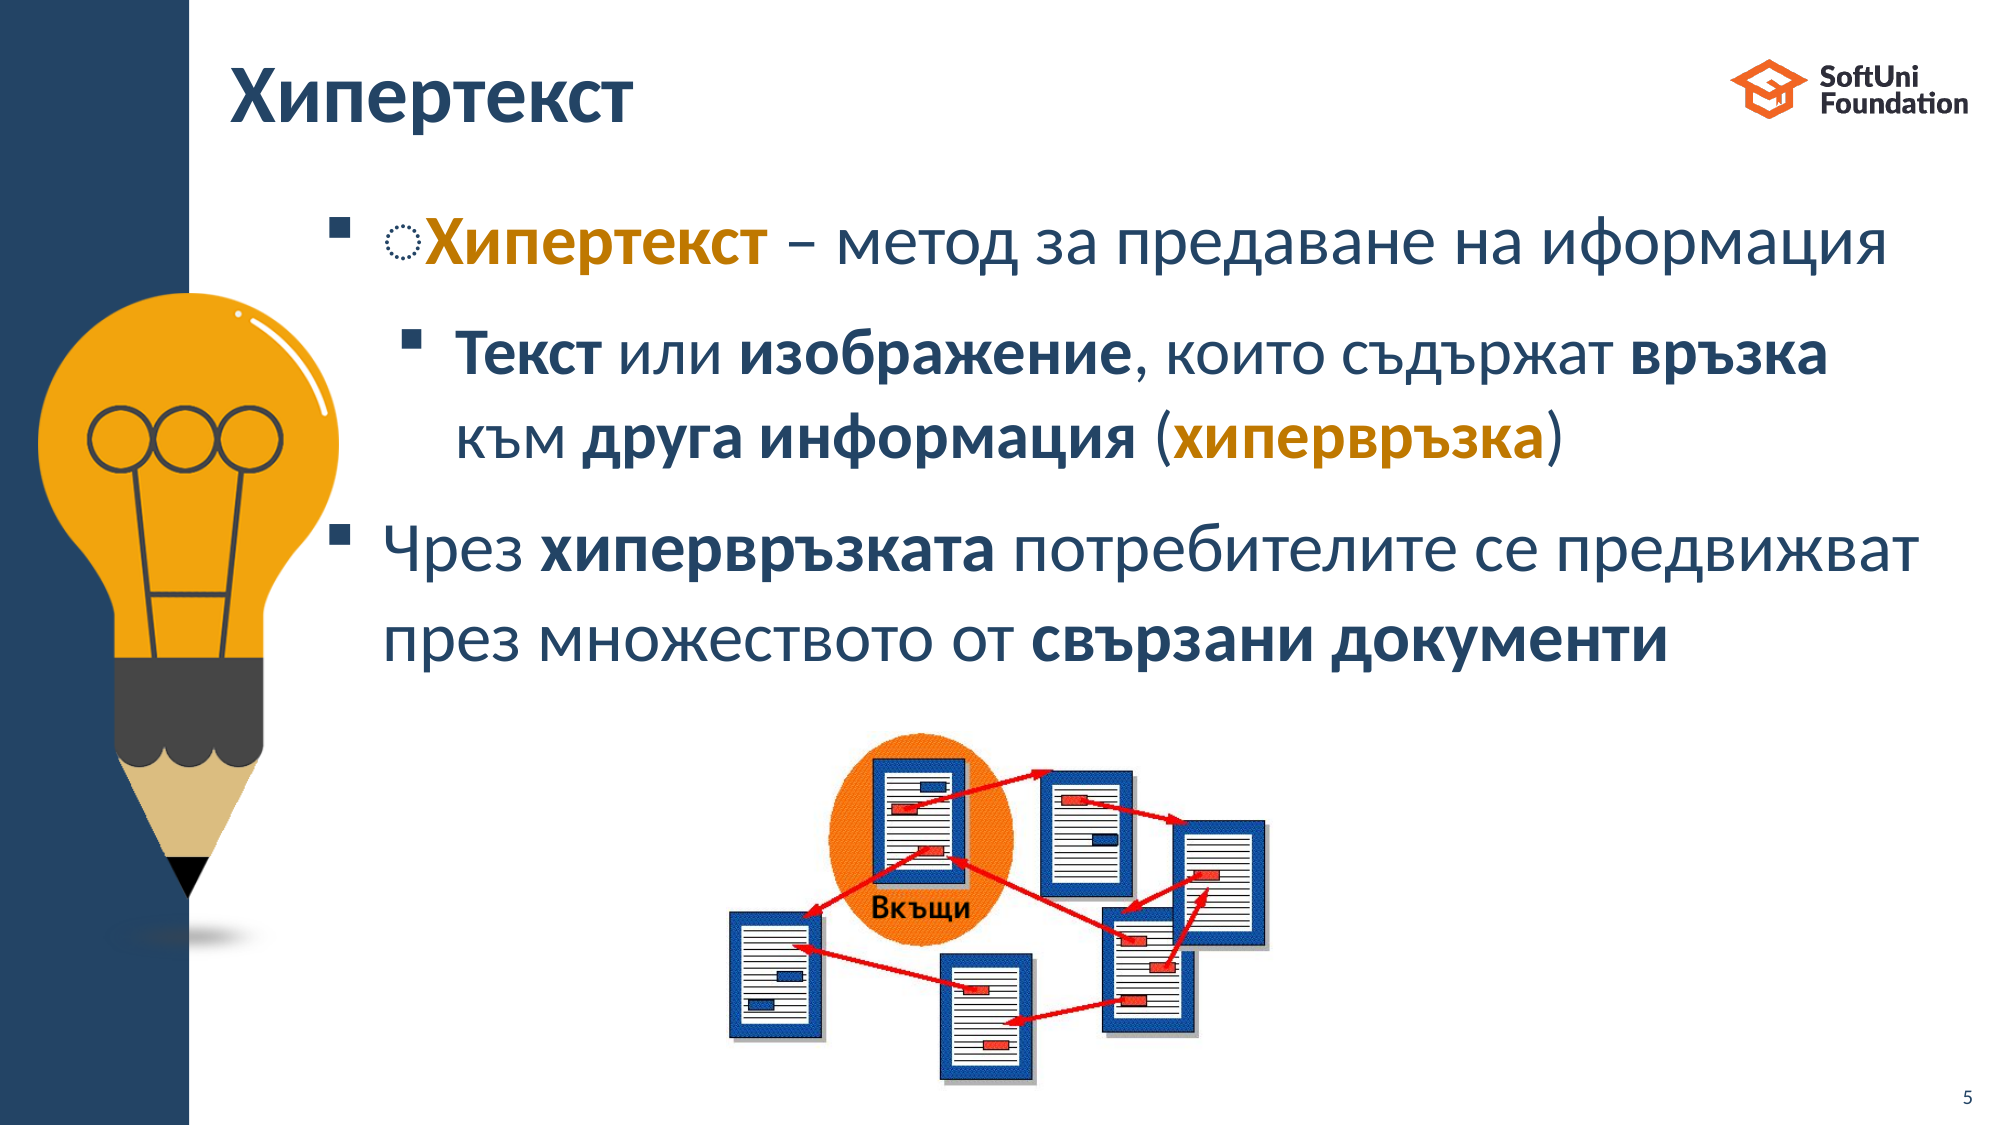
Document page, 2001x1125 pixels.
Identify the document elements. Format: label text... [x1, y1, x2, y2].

list ͏Хипертекст – метод за предаване на иформация Текст или изображение, които съдържат връзка към друга информация (хипервръзка) Чрез хипервръзката потребителите се предвижват през множеството от свързани документи [306, 183, 1968, 1094]
title Хипертекст [212, 16, 1717, 162]
slide_number 5 [1927, 1067, 1989, 1117]
picture [1730, 59, 1968, 119]
picture [38, 293, 306, 961]
picture [726, 730, 1274, 1091]
